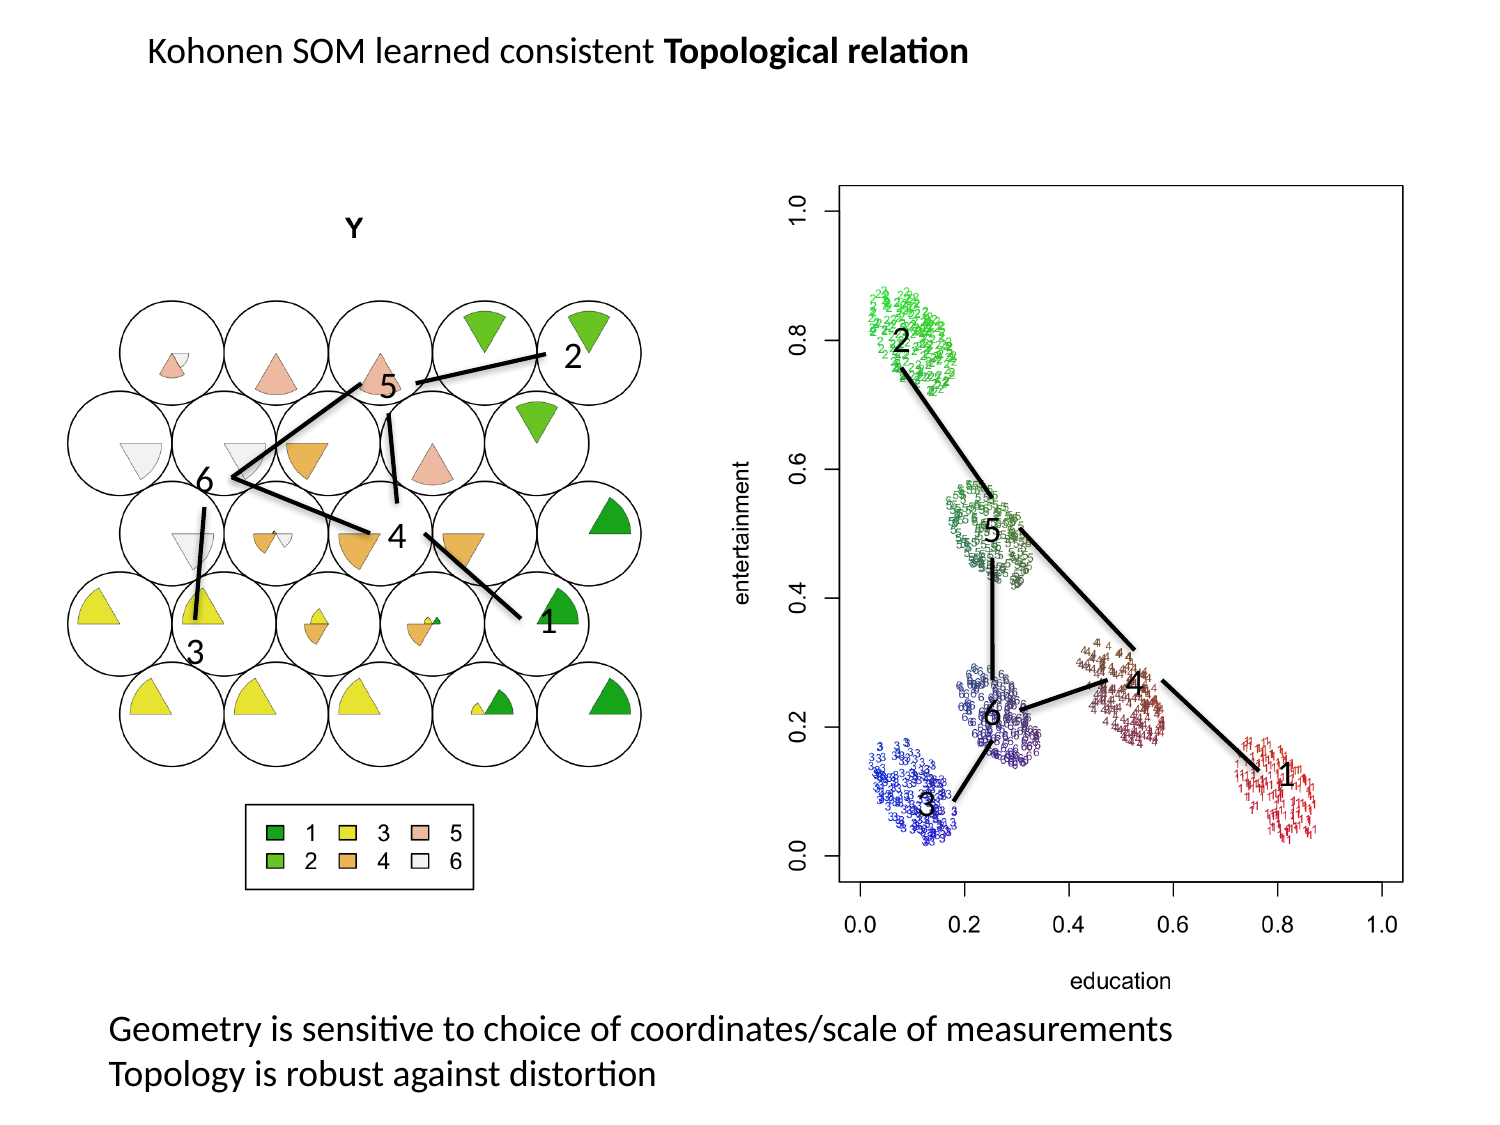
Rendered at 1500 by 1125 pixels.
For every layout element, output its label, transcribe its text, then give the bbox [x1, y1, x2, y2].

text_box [873, 307, 1314, 833]
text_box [167, 323, 601, 681]
picture [0, 109, 1440, 1024]
text_box Kohonen SOM learned consistent Topological relation [98, 18, 1019, 79]
text_box Geometry is sensitive to choice of coordinates/scale of measurements Topology is robust against distortion [93, 1032, 1400, 1101]
